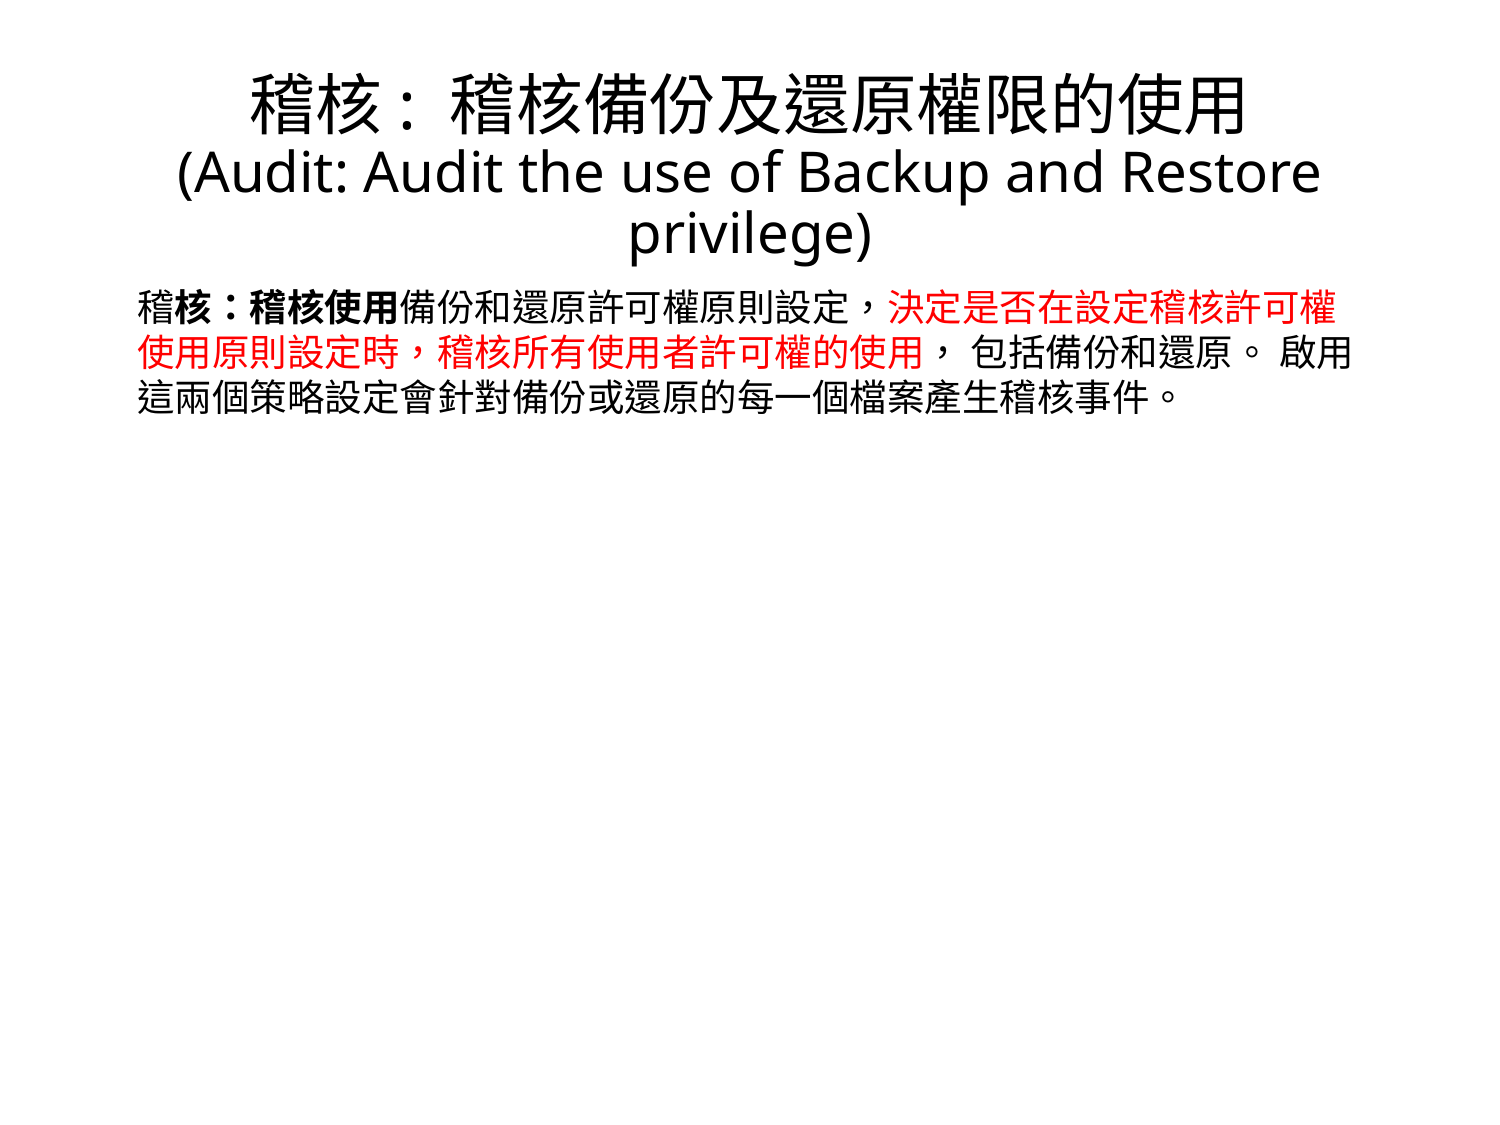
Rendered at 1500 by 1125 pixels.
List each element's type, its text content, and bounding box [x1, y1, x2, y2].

title 稽核: 稽核備份及還原權限的使用 (Audit: Audit the use of Backup and Restore privilege) [103, 59, 1397, 278]
text_box 稽核：稽核使用備份和還原許可權原則設定，決定是否在設定稽核許可權使用原則設定時，稽核所有使用者許可權的使用， 包括備份和還原。 啟用這兩個策略設定會針對備份或還原的每一個檔案產生稽核事件。 [122, 276, 1382, 426]
